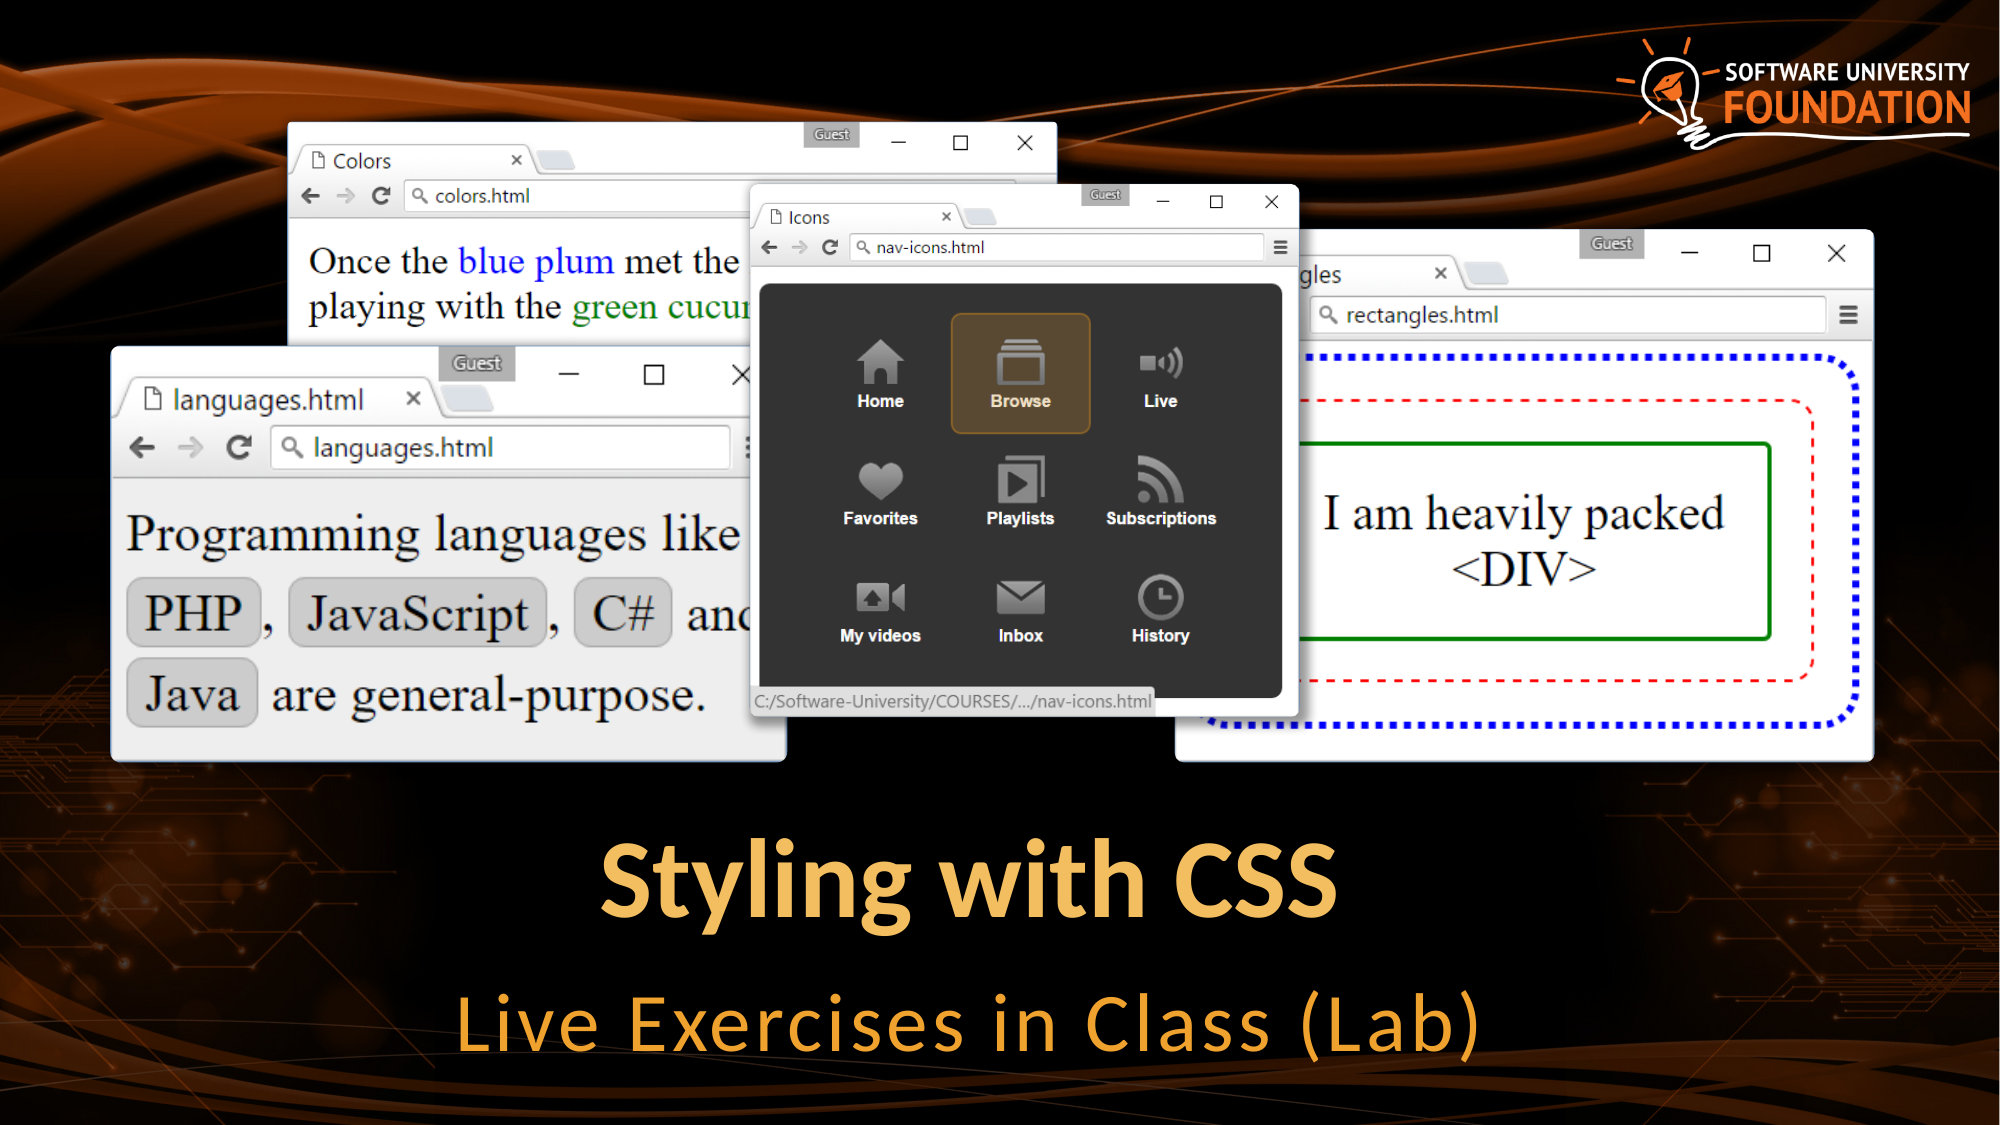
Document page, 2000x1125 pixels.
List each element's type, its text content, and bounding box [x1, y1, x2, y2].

picture [0, 0, 2000, 1125]
title Styling with CSS [237, 813, 1704, 948]
list Live Exercises in Class (Lab) [237, 957, 1704, 1075]
